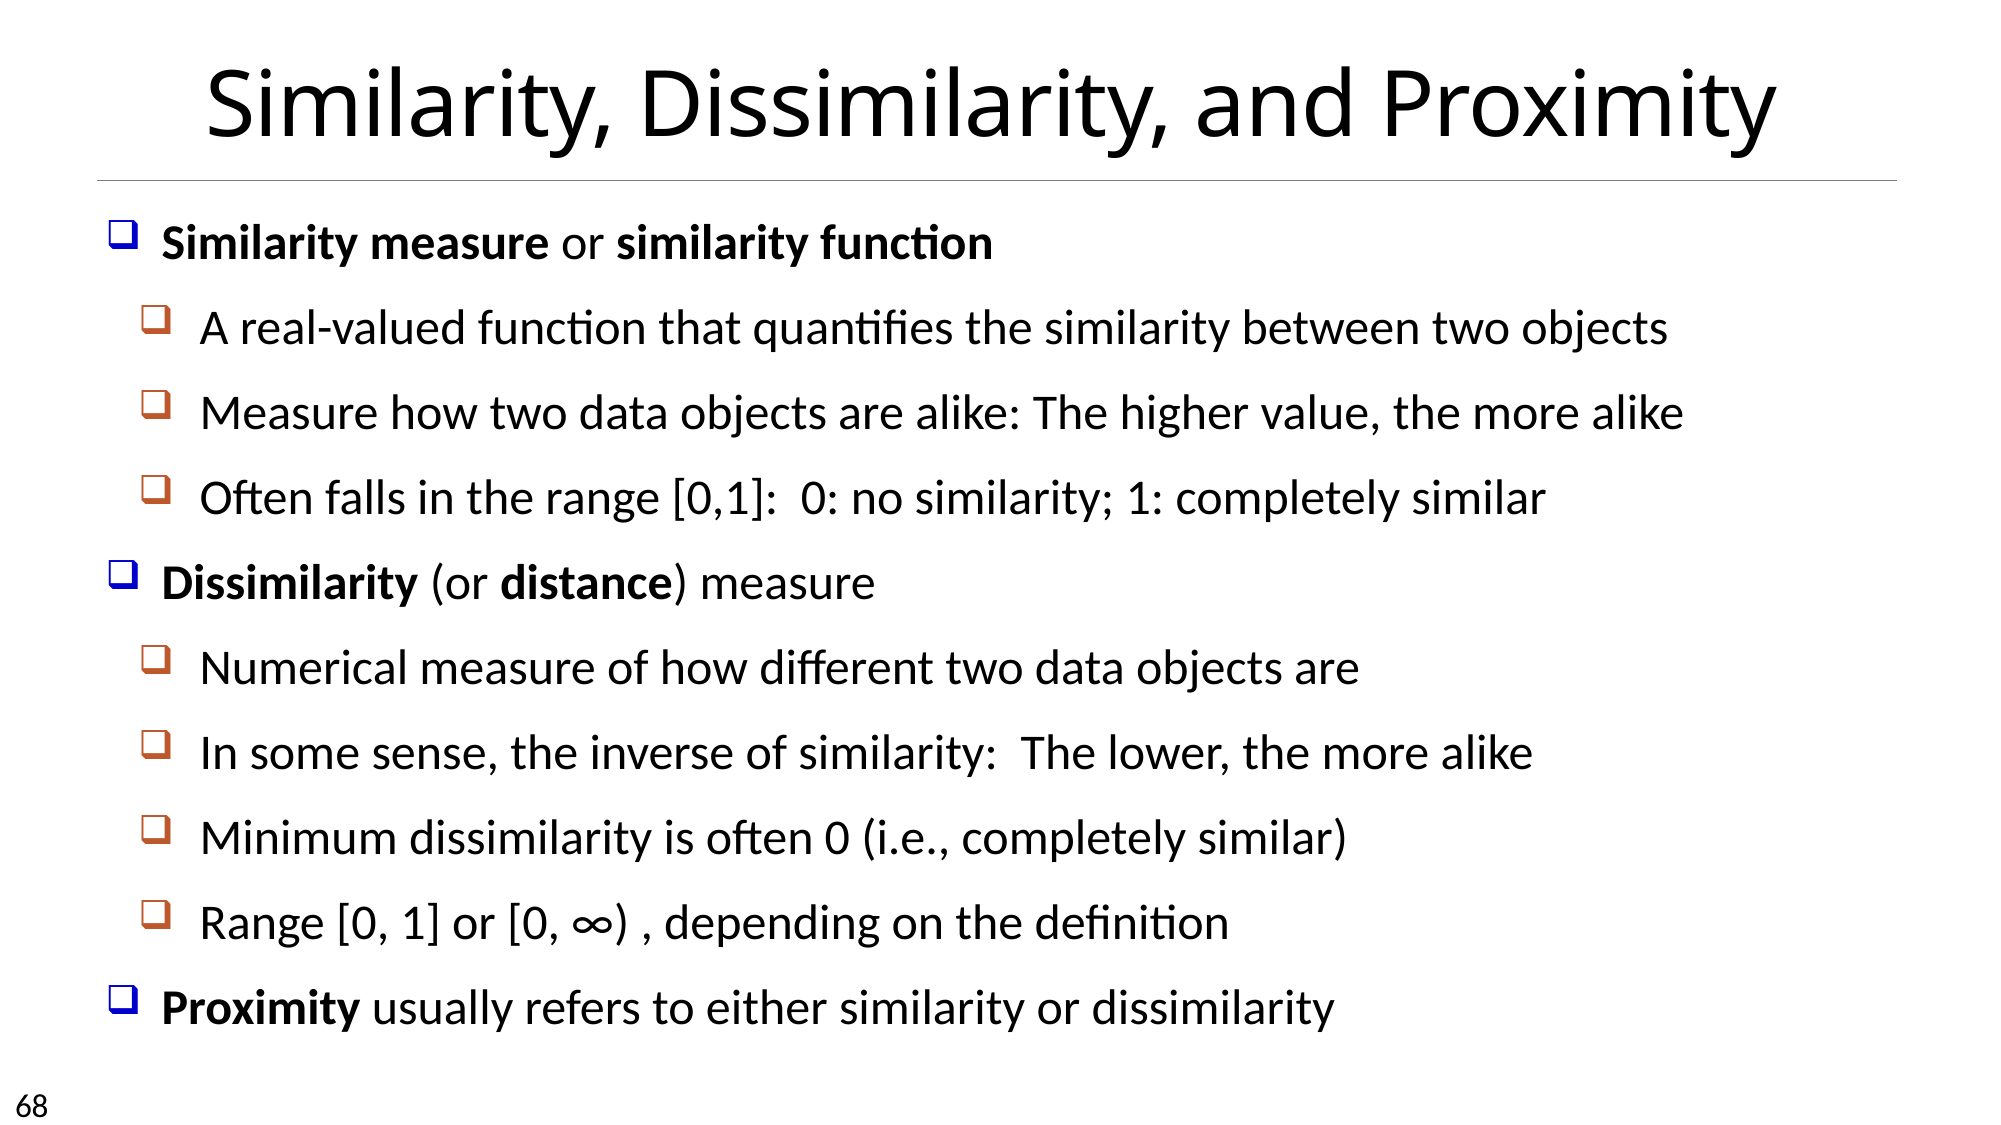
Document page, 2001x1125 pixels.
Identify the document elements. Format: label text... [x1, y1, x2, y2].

title Similarity, Dissimilarity, and Proximity [116, 37, 1867, 163]
list Similarity measure or similarity function A real-valued function that quantifies the similarity between two objects Measure how two data objects are alike: The higher value, the more alike Often falls in the range [0,1]: 0: no similarity; 1: completely similar Dissimilarity (or distance) measure Numerical measure of how different two data objects are In some sense, the inverse of similarity: The lower, the more alike Minimum dissimilarity is often 0 (i.e., completely similar) Range [0, 1] or [0, ∞) , depending on the definition Proximity usually refers to either similarity or dissimilarity [90, 202, 1756, 1097]
